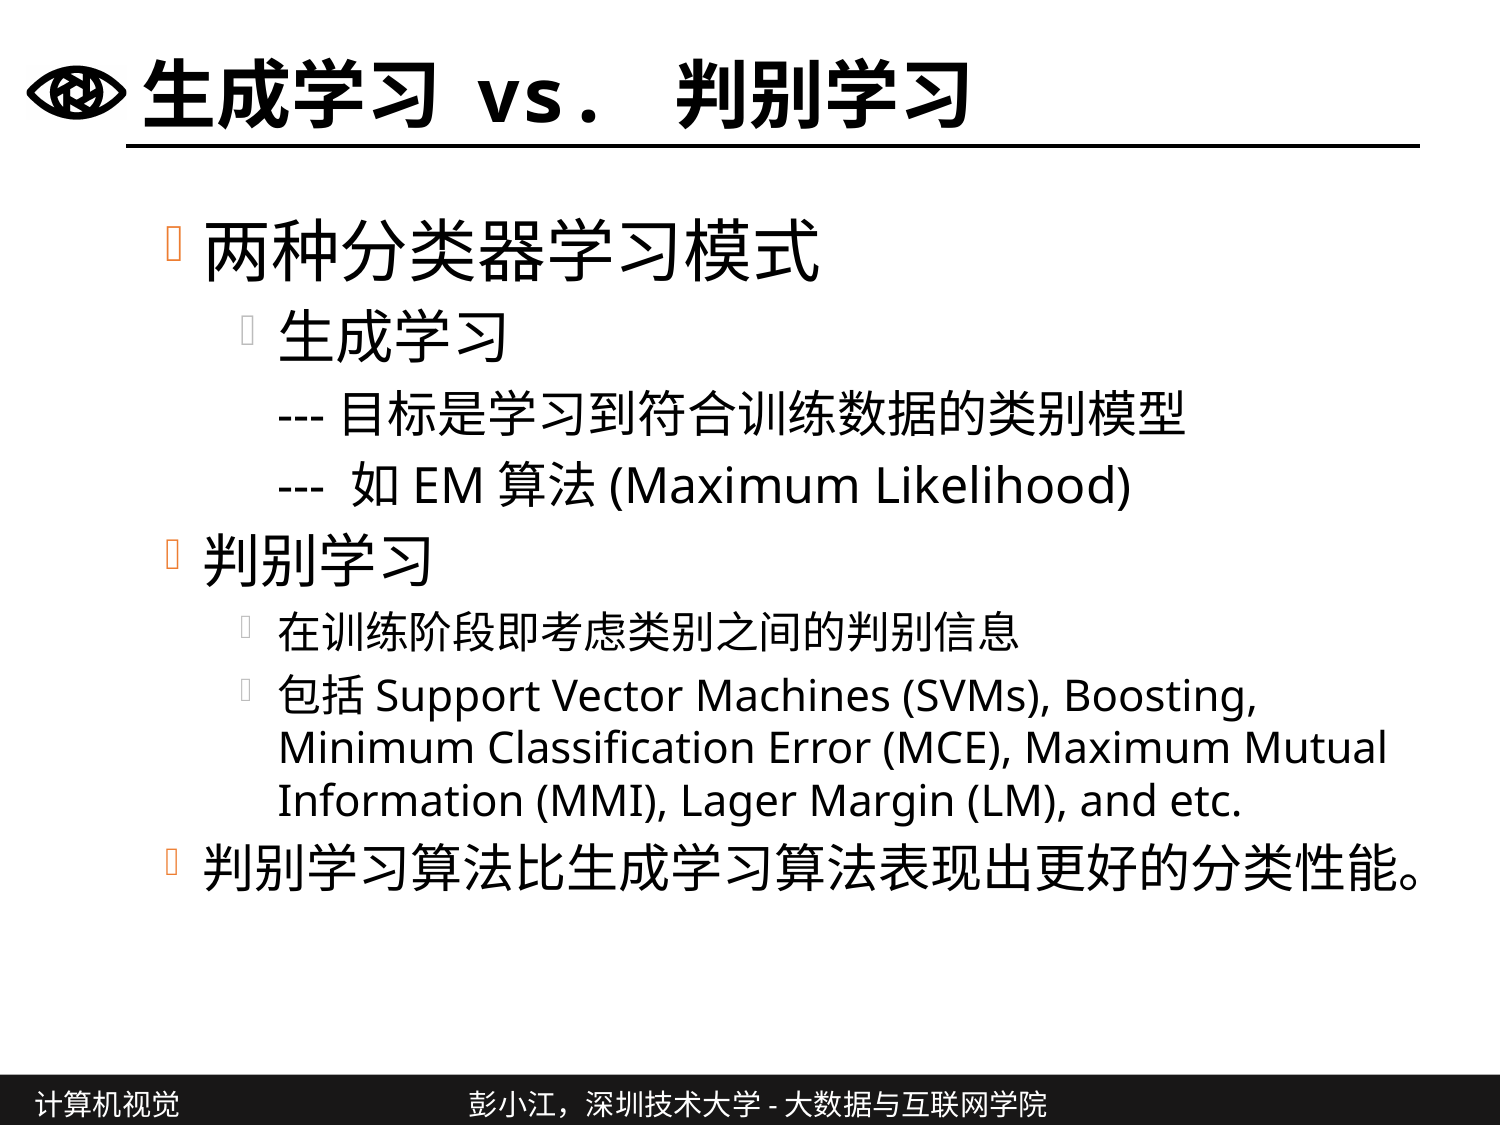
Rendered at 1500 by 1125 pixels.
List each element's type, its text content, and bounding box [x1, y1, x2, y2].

list 两种分类器学习模式 生成学习 ---目标是学习到符合训练数据的类别模型 --- 如EM算法(Maximum Likelihood) 判别学习 在训练阶段即考虑类别之间的判别信息 包括Support Vector Machines (SVMs), Boosting, Minimum Classification Error (MCE), Maximum Mutual Information (MMI), Lager Margin (LM), and etc. 判别学习算法比生成学习算法表现出更好的分类性能。 [75, 200, 1425, 1010]
title 生成学习 vs. 判别学习 [126, 39, 1421, 146]
